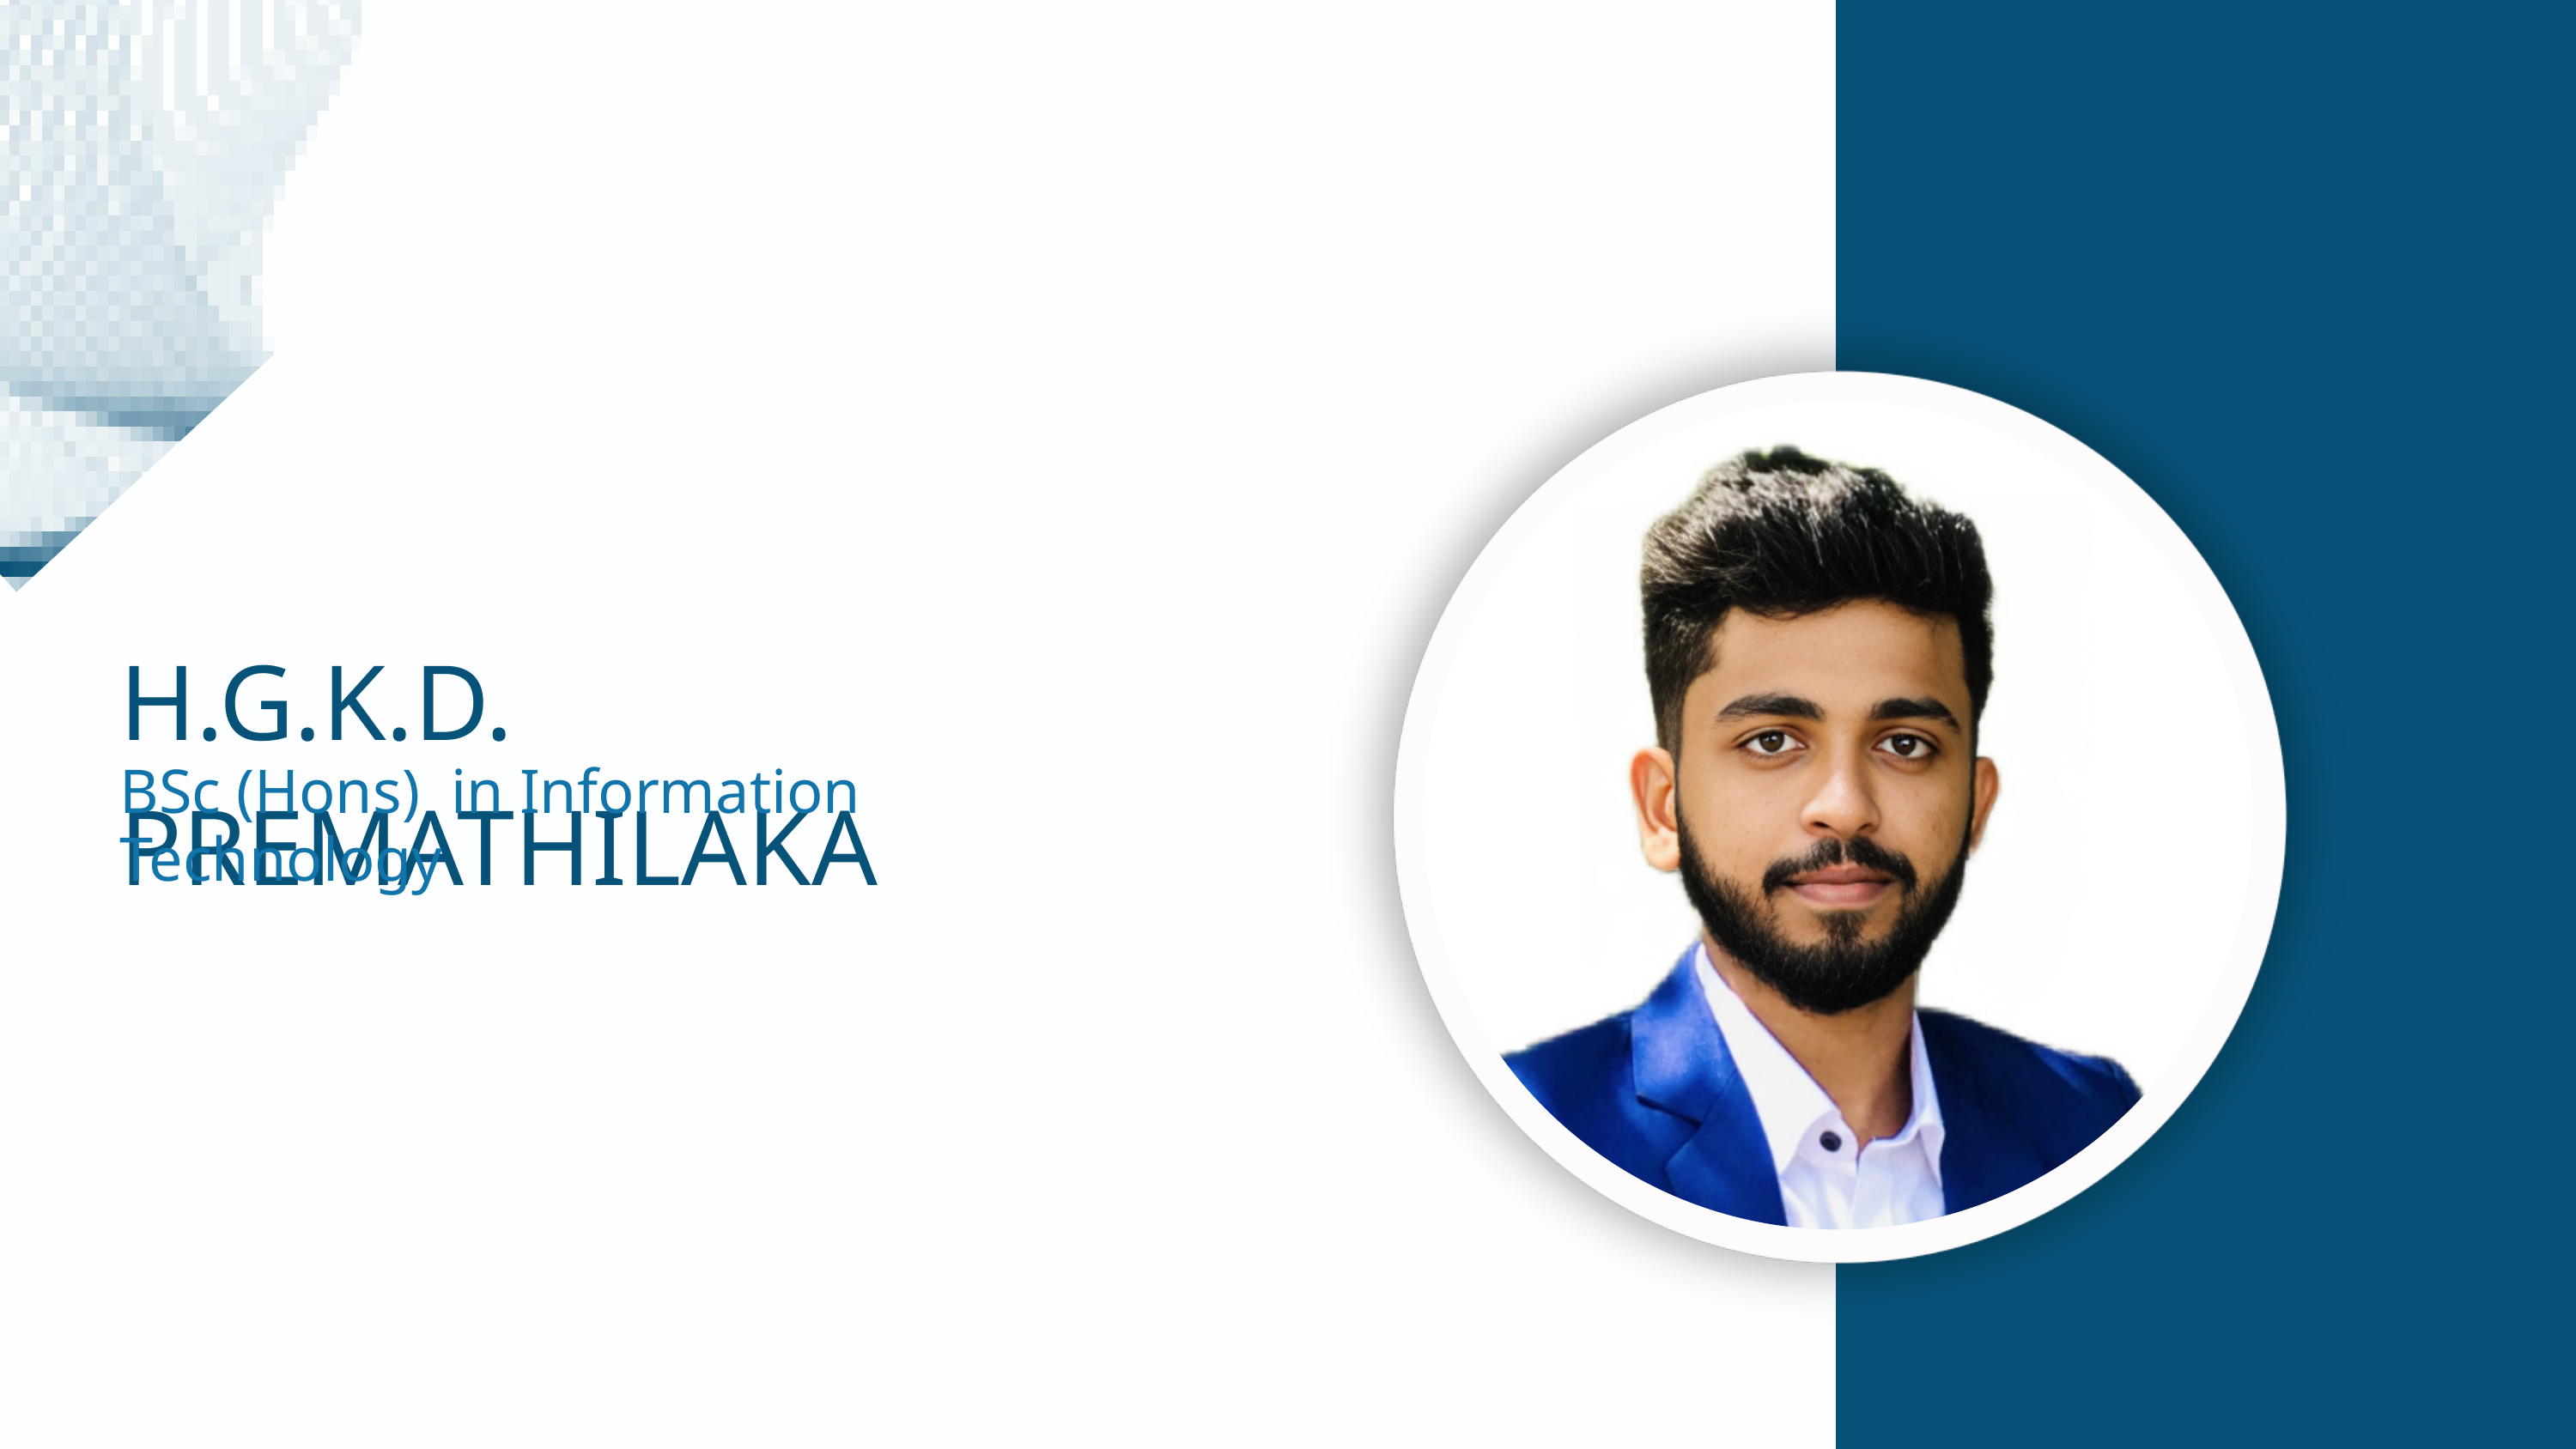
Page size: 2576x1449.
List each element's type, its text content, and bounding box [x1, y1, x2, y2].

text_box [1835, 0, 2576, 1449]
text_box [0, 0, 638, 592]
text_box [1423, 400, 2253, 1230]
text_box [119, 627, 1255, 841]
text_box [1328, 306, 1829, 1325]
text_box BSc (Hons) in Information Technology [119, 847, 1075, 894]
